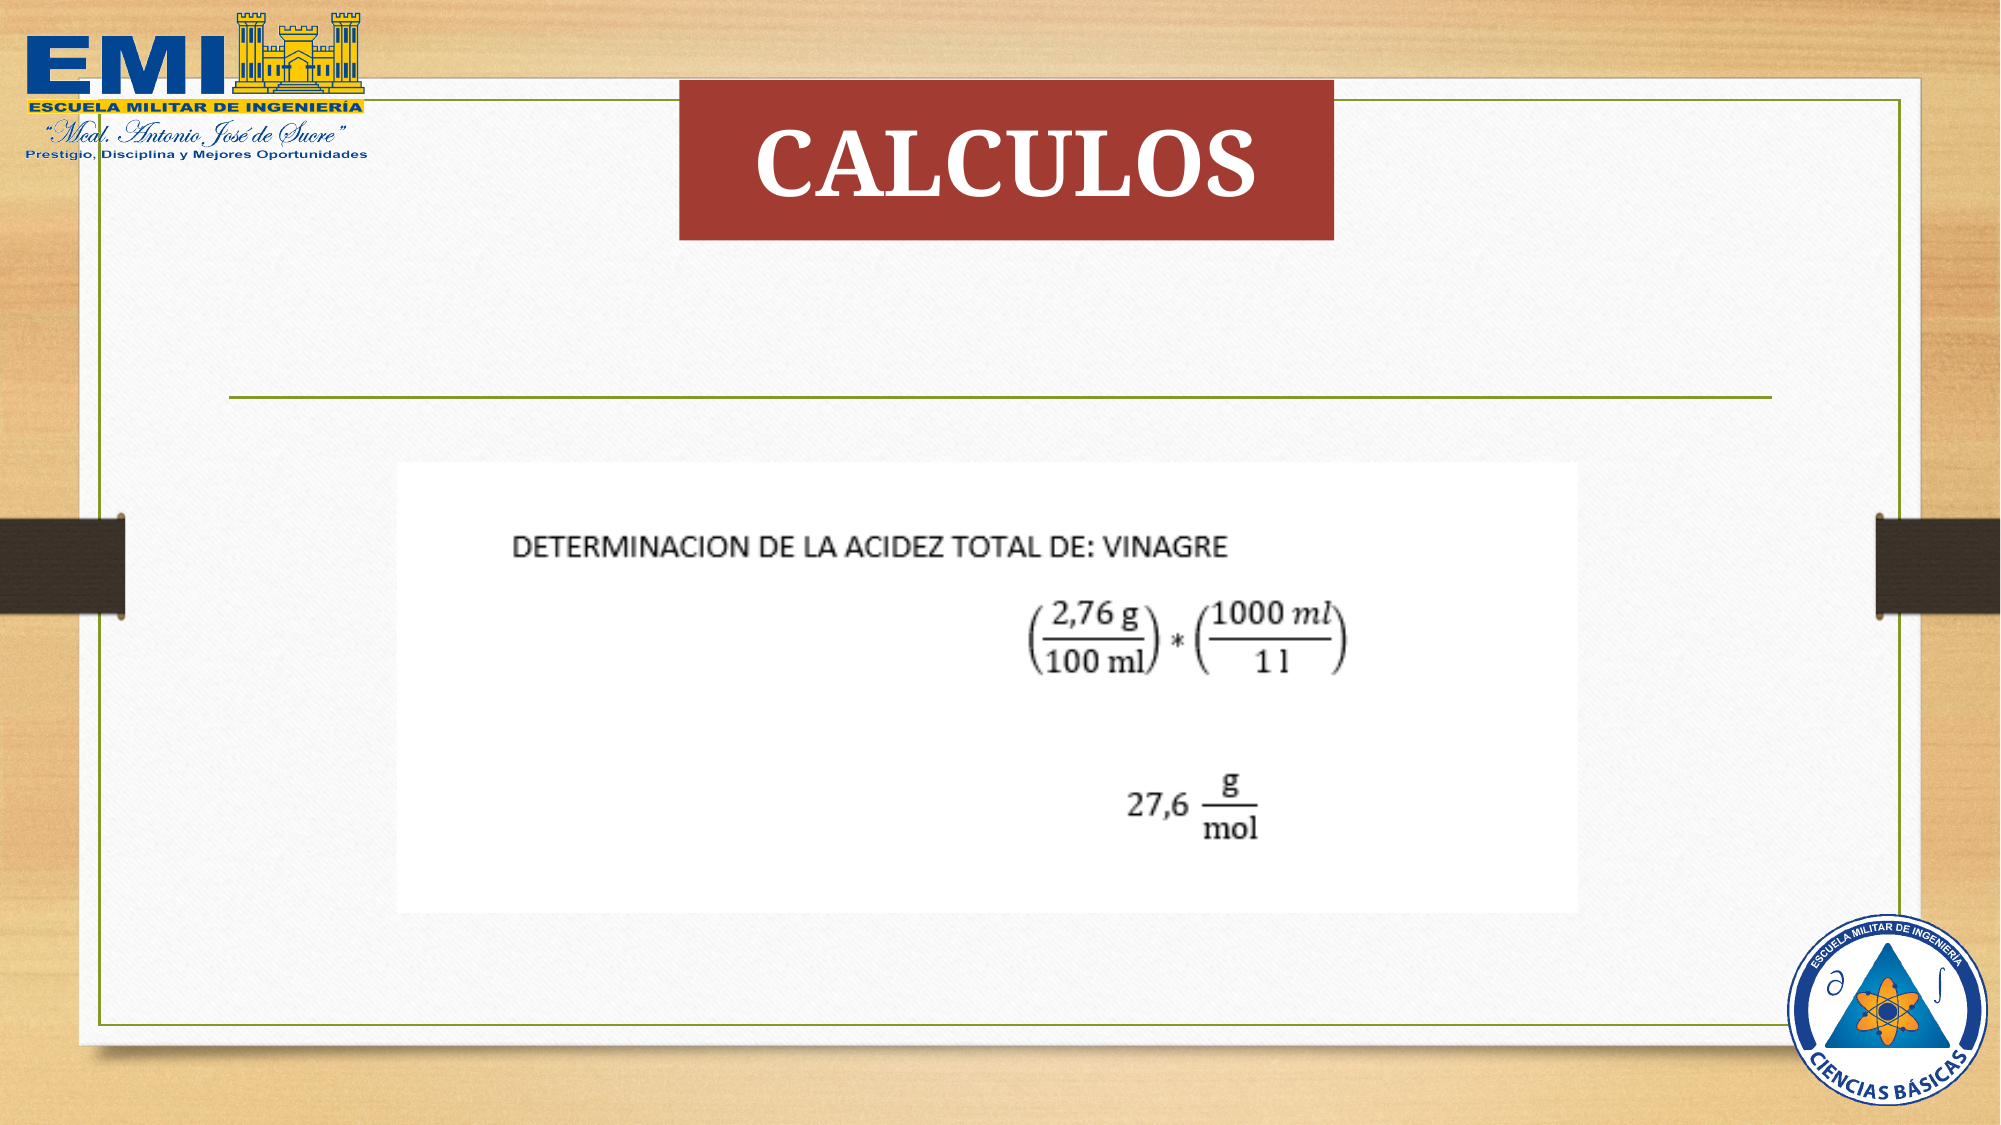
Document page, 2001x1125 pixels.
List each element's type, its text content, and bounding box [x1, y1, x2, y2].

text_box CALCULOS [679, 79, 1335, 241]
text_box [1787, 914, 1988, 1106]
picture [0, 0, 2001, 1125]
